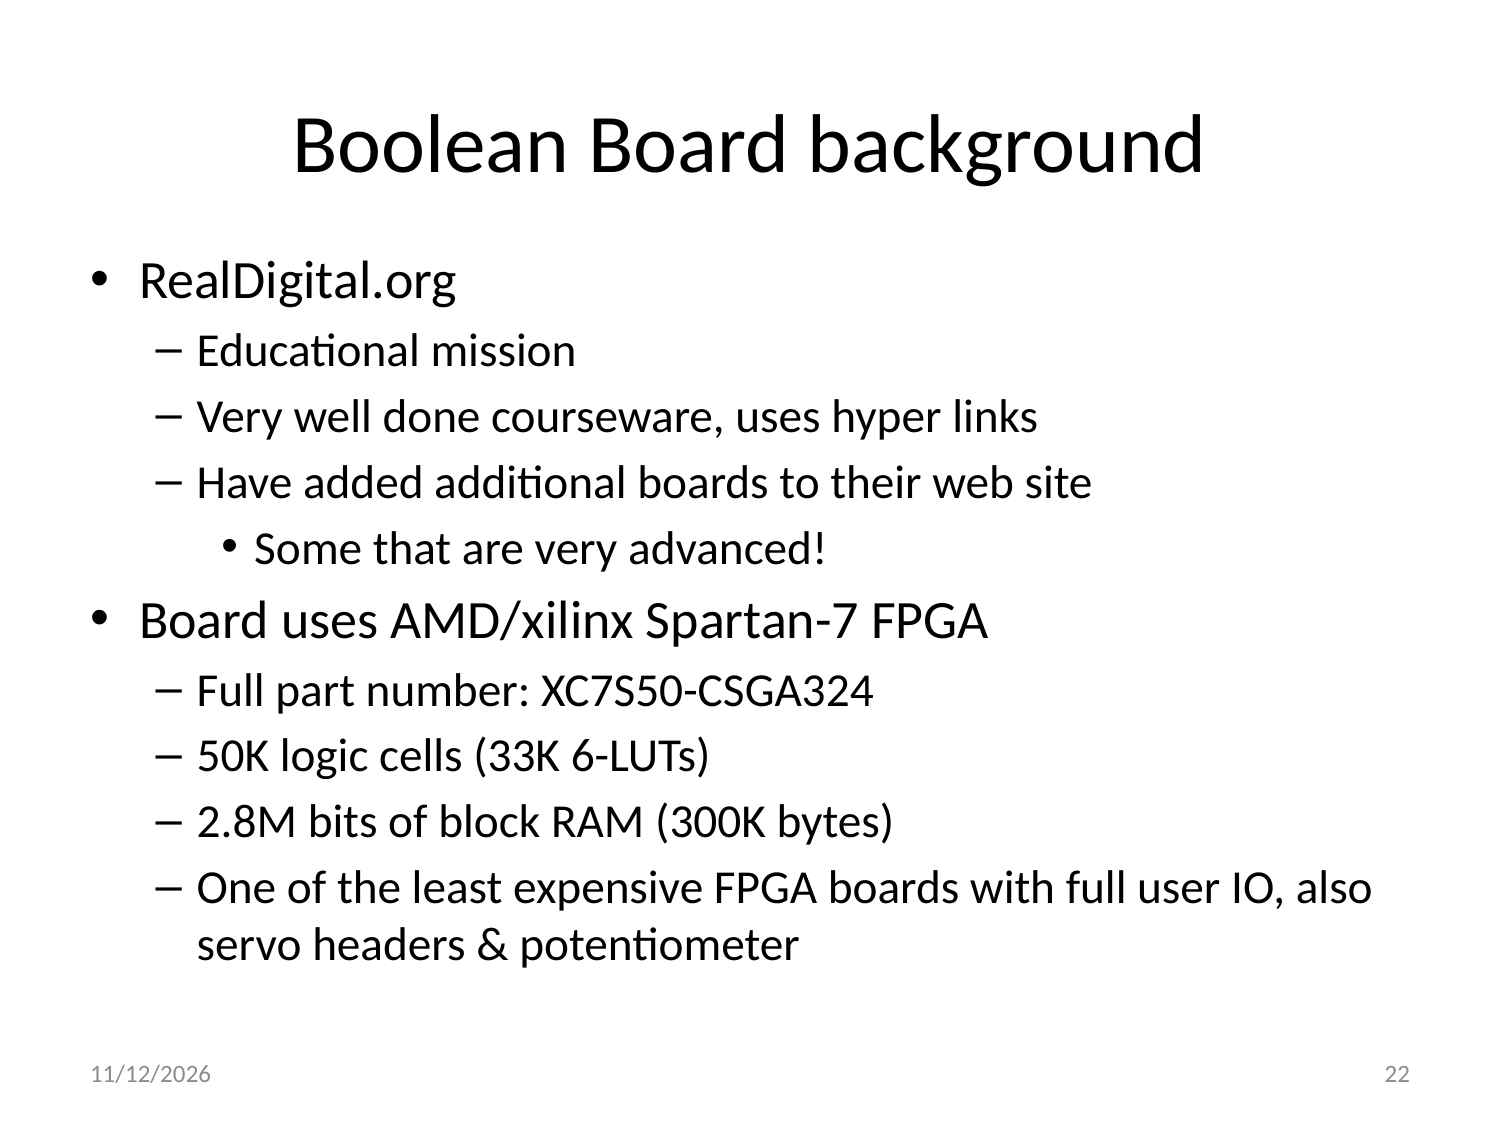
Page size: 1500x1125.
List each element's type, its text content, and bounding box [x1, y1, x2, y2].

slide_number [75, 1042, 425, 1103]
list RealDigital.org Educational mission Very well done courseware, uses hyper links Have added additional boards to their web site Some that are very advanced! Board uses AMD/xilinx Spartan-7 FPGA Full part number: XC7S50-CSGA324 50K logic cells (33K 6-LUTs) 2.8M bits of block RAM (300K bytes) One of the least expensive FPGA boards with full user IO, also servo headers & potentiometer [75, 237, 1425, 980]
slide_number 22 [1074, 1042, 1425, 1103]
title Boolean Board background [75, 45, 1425, 233]
